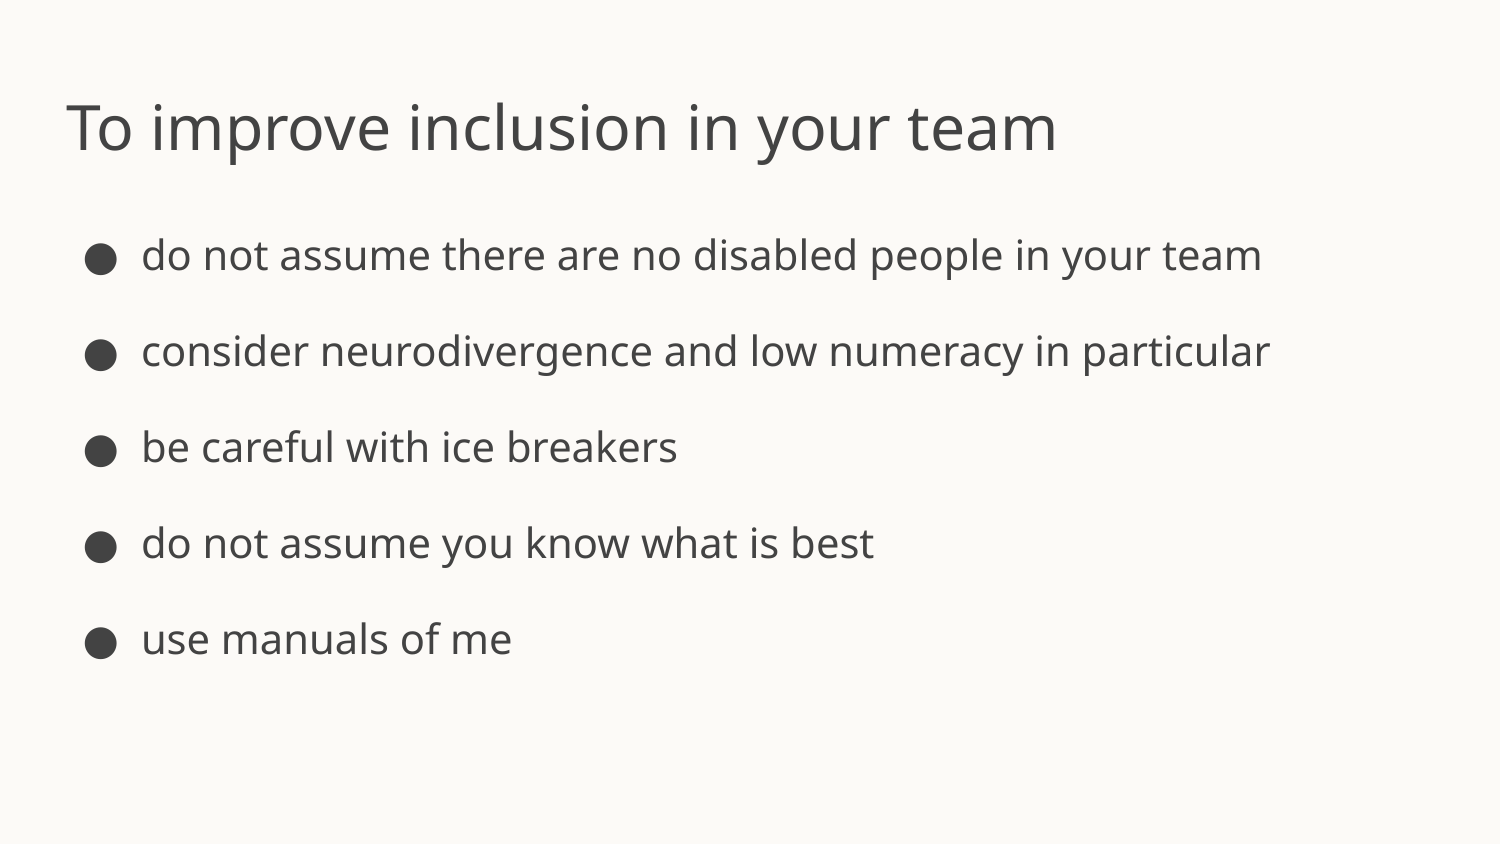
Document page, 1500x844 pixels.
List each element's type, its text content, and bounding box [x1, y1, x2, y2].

list do not assume there are no disabled people in your team consider neurodivergence and low numeracy in particular be careful with ice breakers do not assume you know what is best use manuals of me [51, 189, 1449, 750]
title To improve inclusion in your team [51, 72, 1449, 167]
